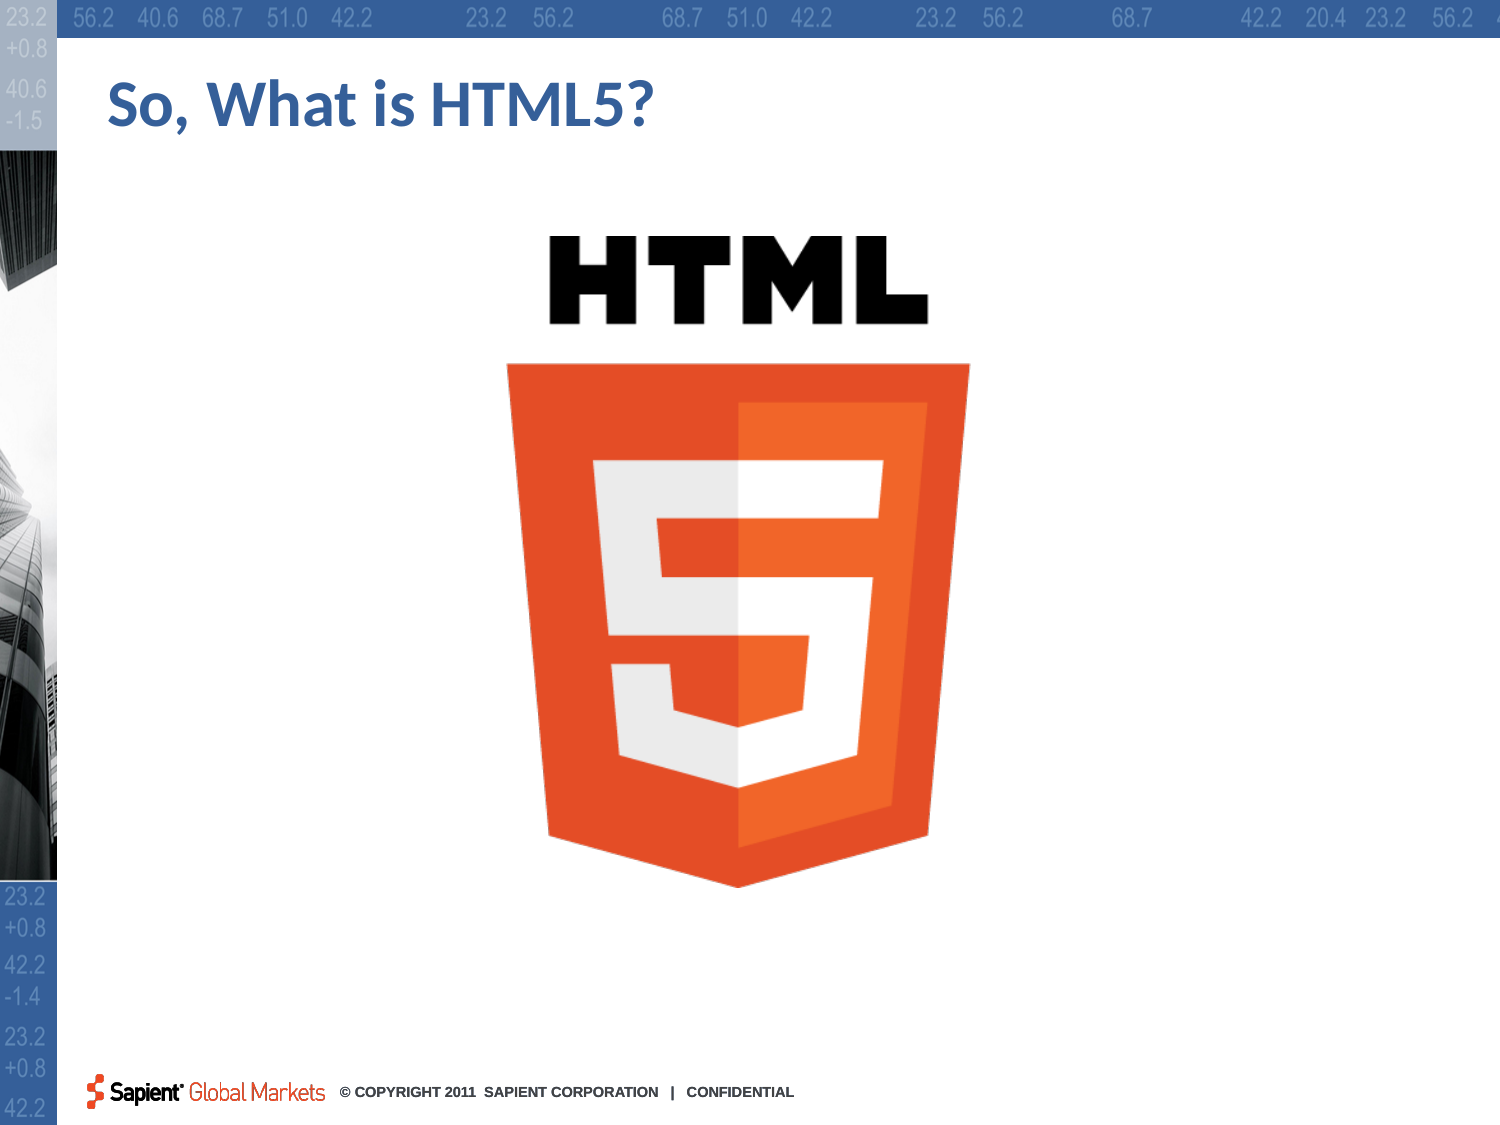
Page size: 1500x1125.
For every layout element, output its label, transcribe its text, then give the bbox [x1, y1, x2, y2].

picture [412, 235, 1065, 888]
title So, What is HTML5? [99, 37, 1476, 159]
picture [87, 1074, 325, 1109]
picture [0, 0, 1500, 1125]
